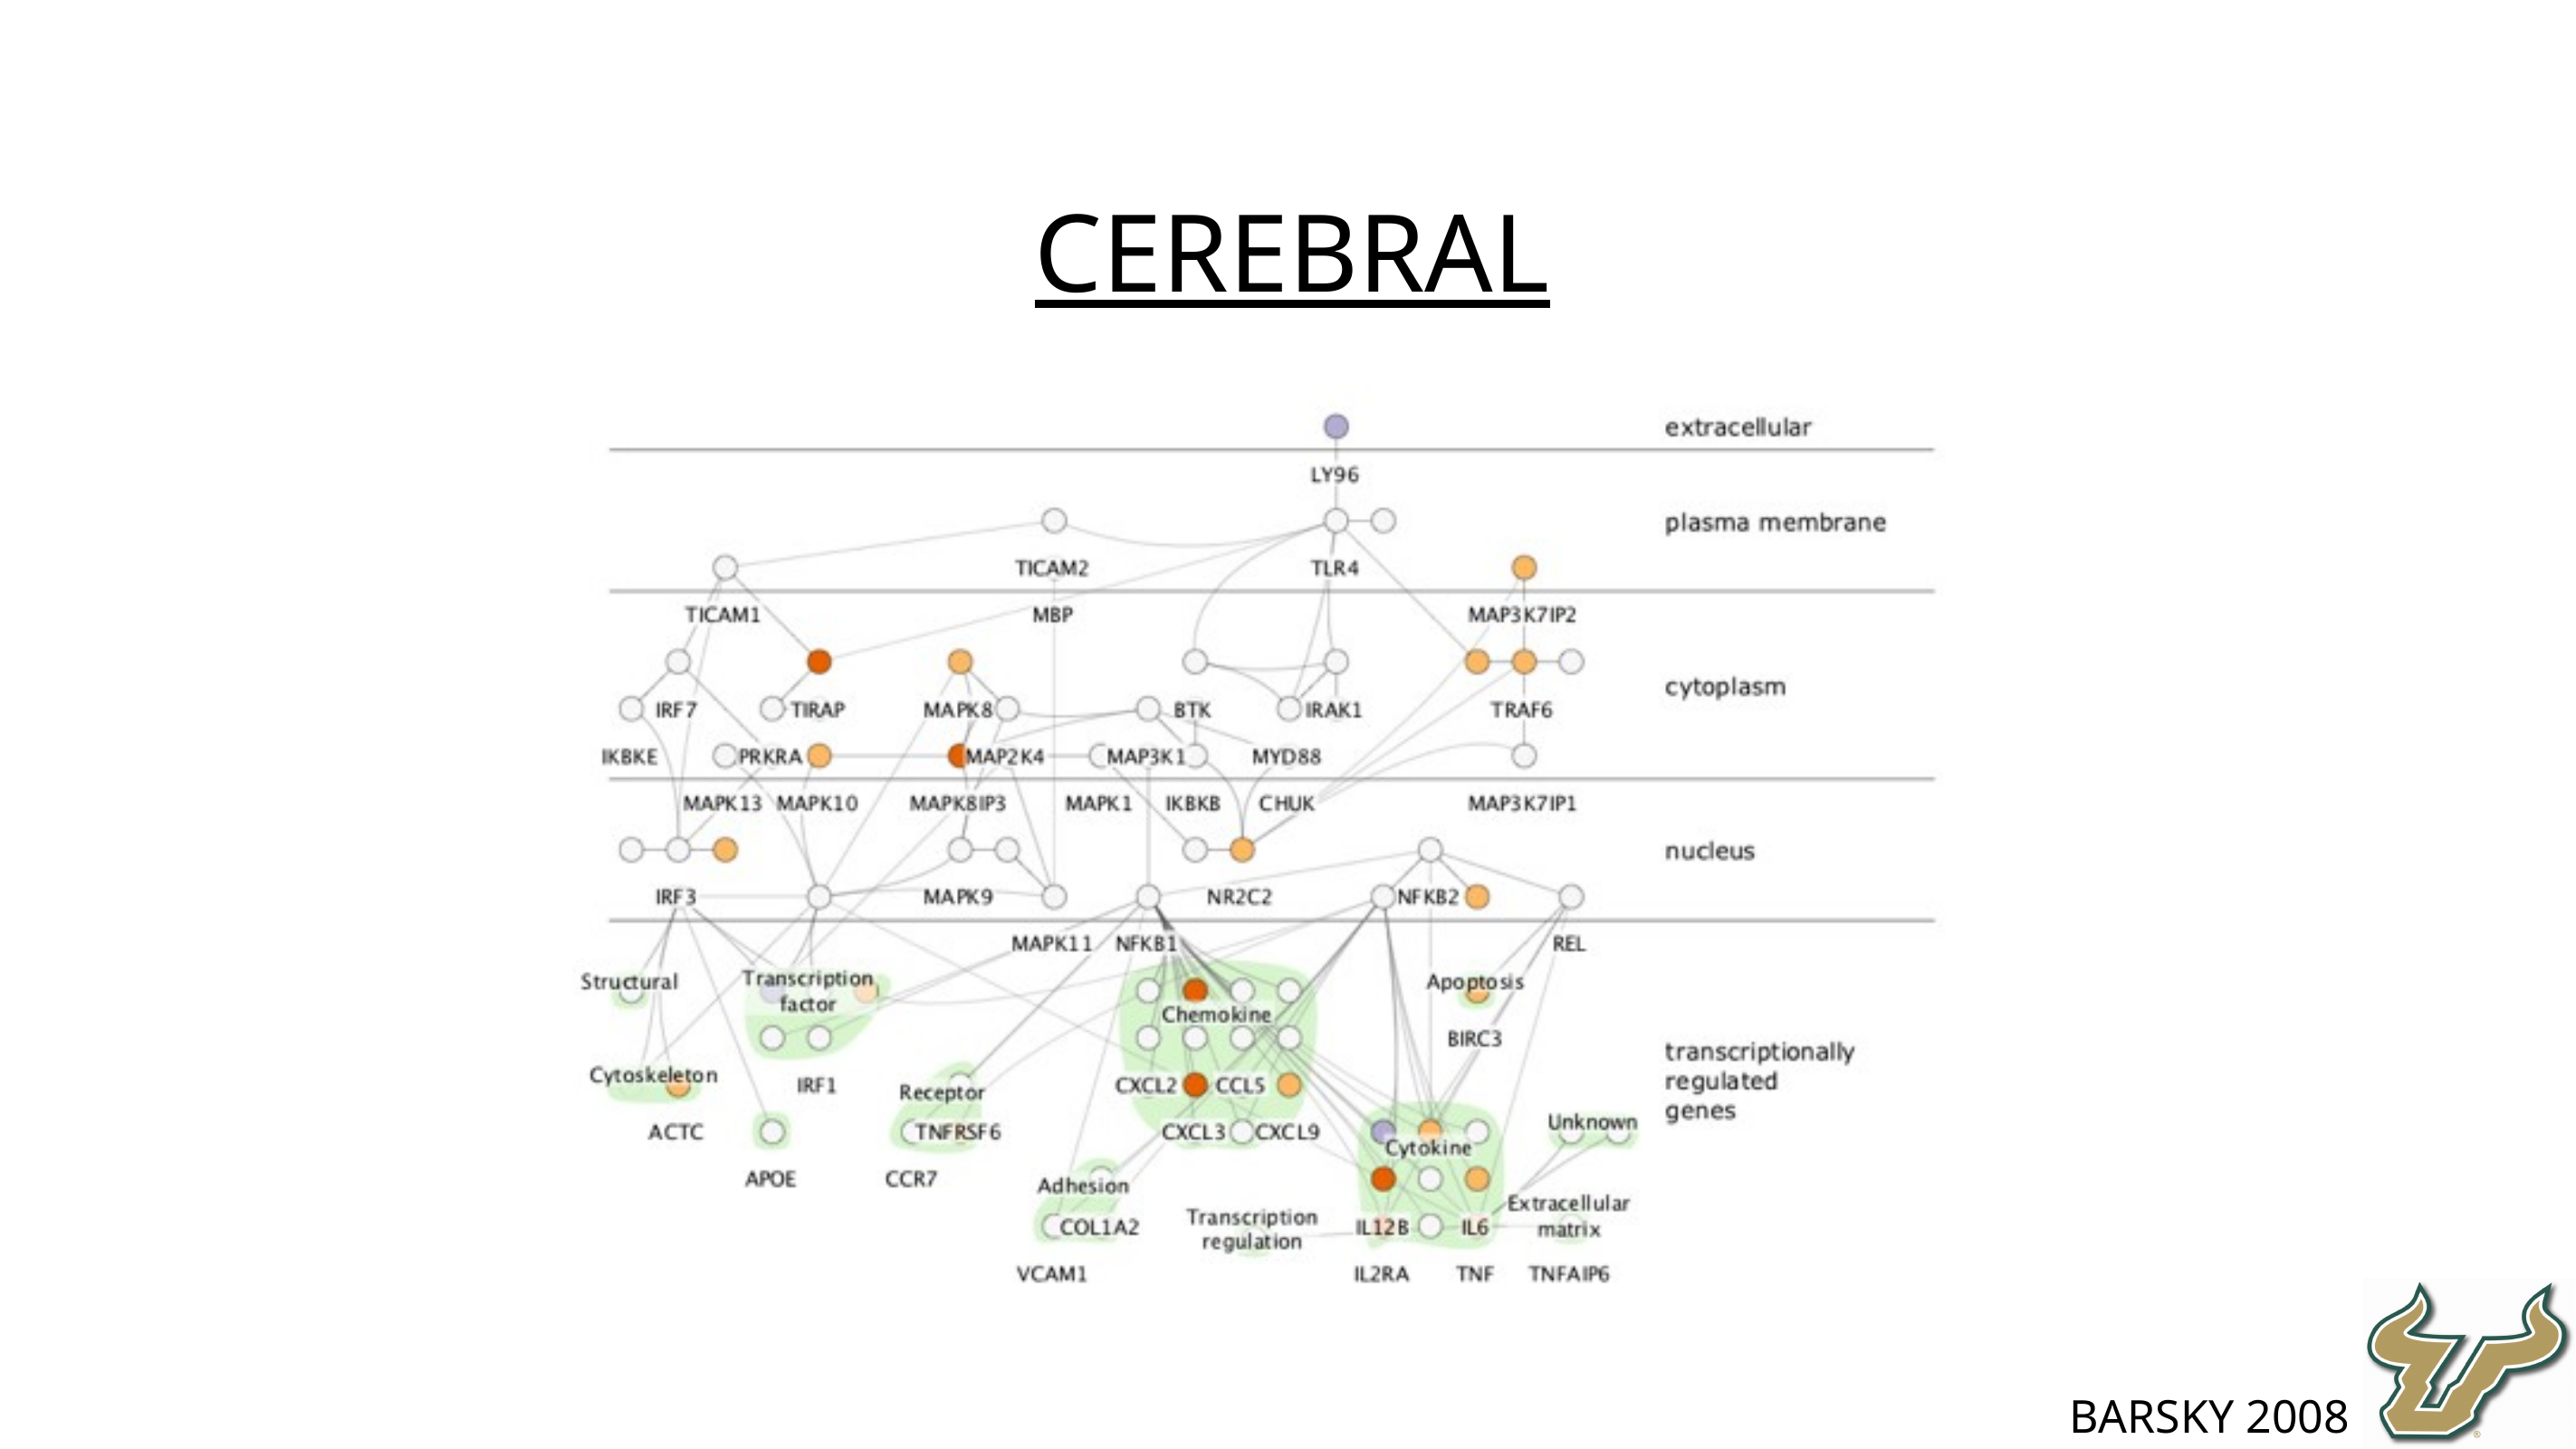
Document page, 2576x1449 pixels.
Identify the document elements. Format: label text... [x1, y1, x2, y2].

text_box [572, 340, 2003, 1381]
picture [2363, 1278, 2576, 1448]
list cerebral [337, 175, 2239, 340]
list Barsky 2008 [1004, 1380, 2363, 1449]
